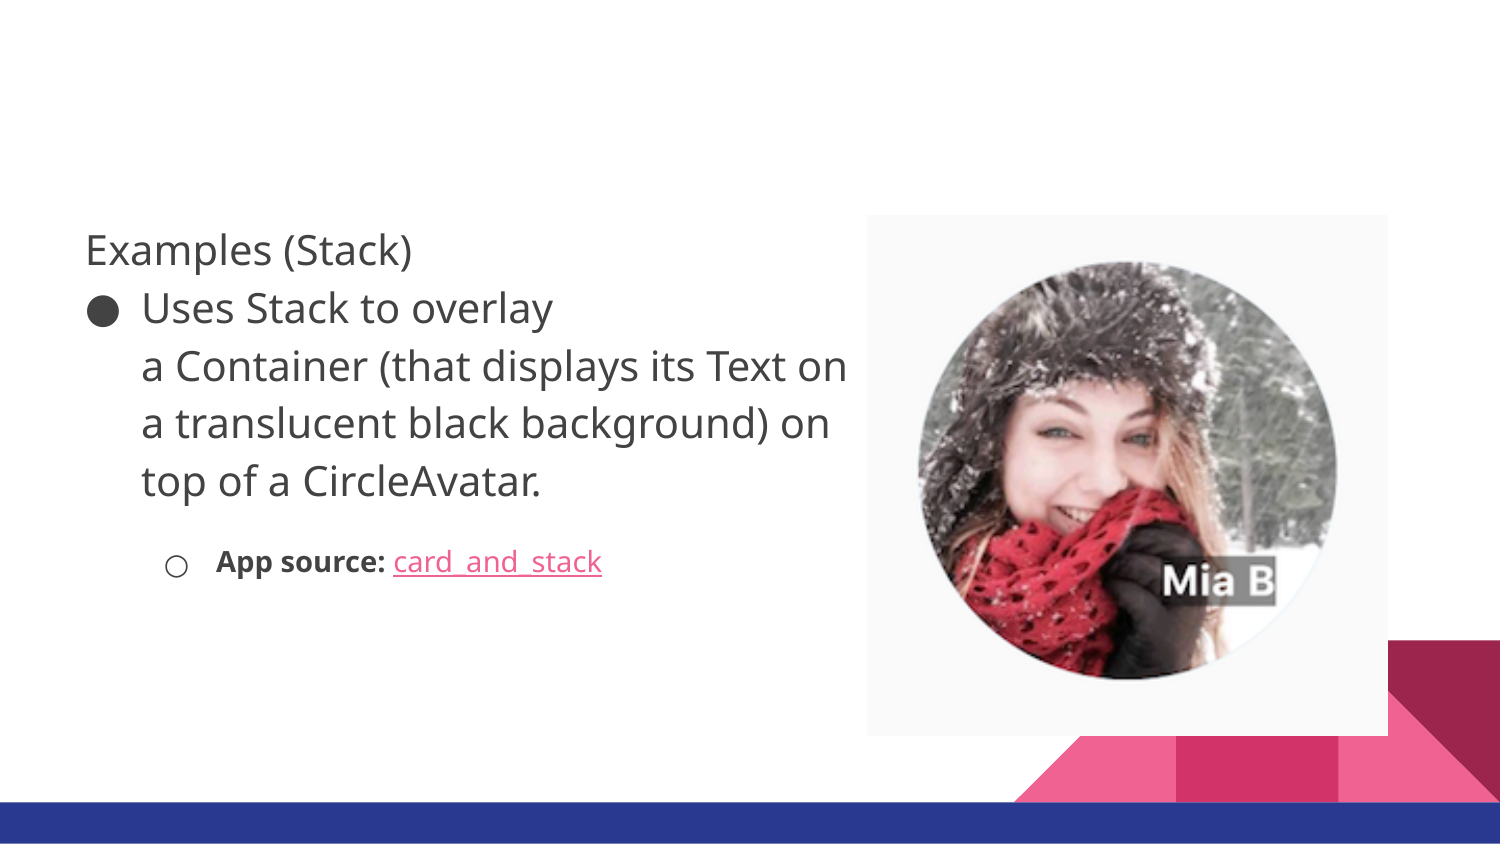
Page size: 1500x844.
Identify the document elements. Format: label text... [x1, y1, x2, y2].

list Examples (Stack) Uses Stack to overlay a Container (that displays its Text on a translucent black background) on top of a CircleAvatar. App source: card_and_stack [51, 201, 868, 750]
picture [866, 214, 1389, 737]
